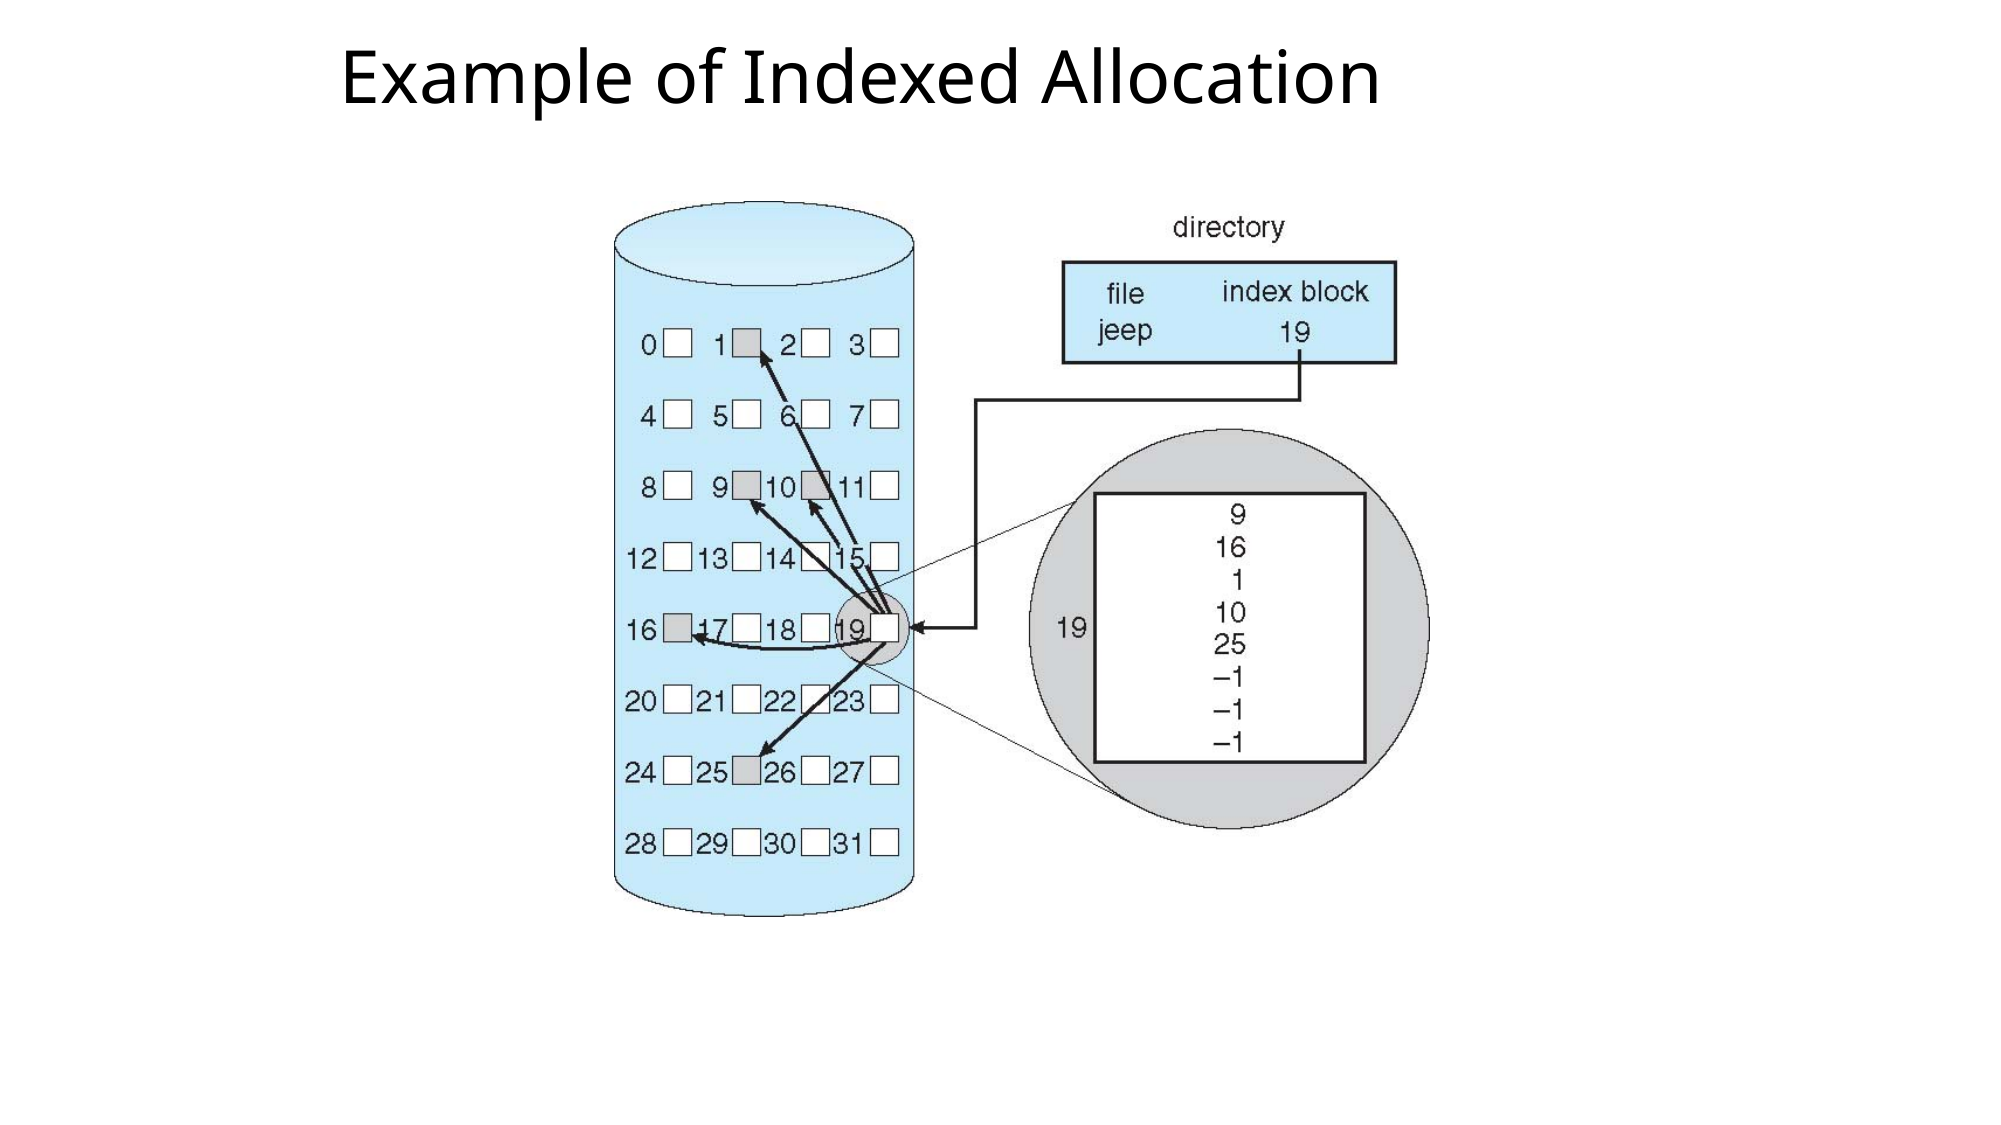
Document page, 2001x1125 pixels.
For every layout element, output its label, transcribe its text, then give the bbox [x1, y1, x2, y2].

picture [614, 201, 1430, 917]
title Example of Indexed Allocation [324, 32, 1675, 128]
